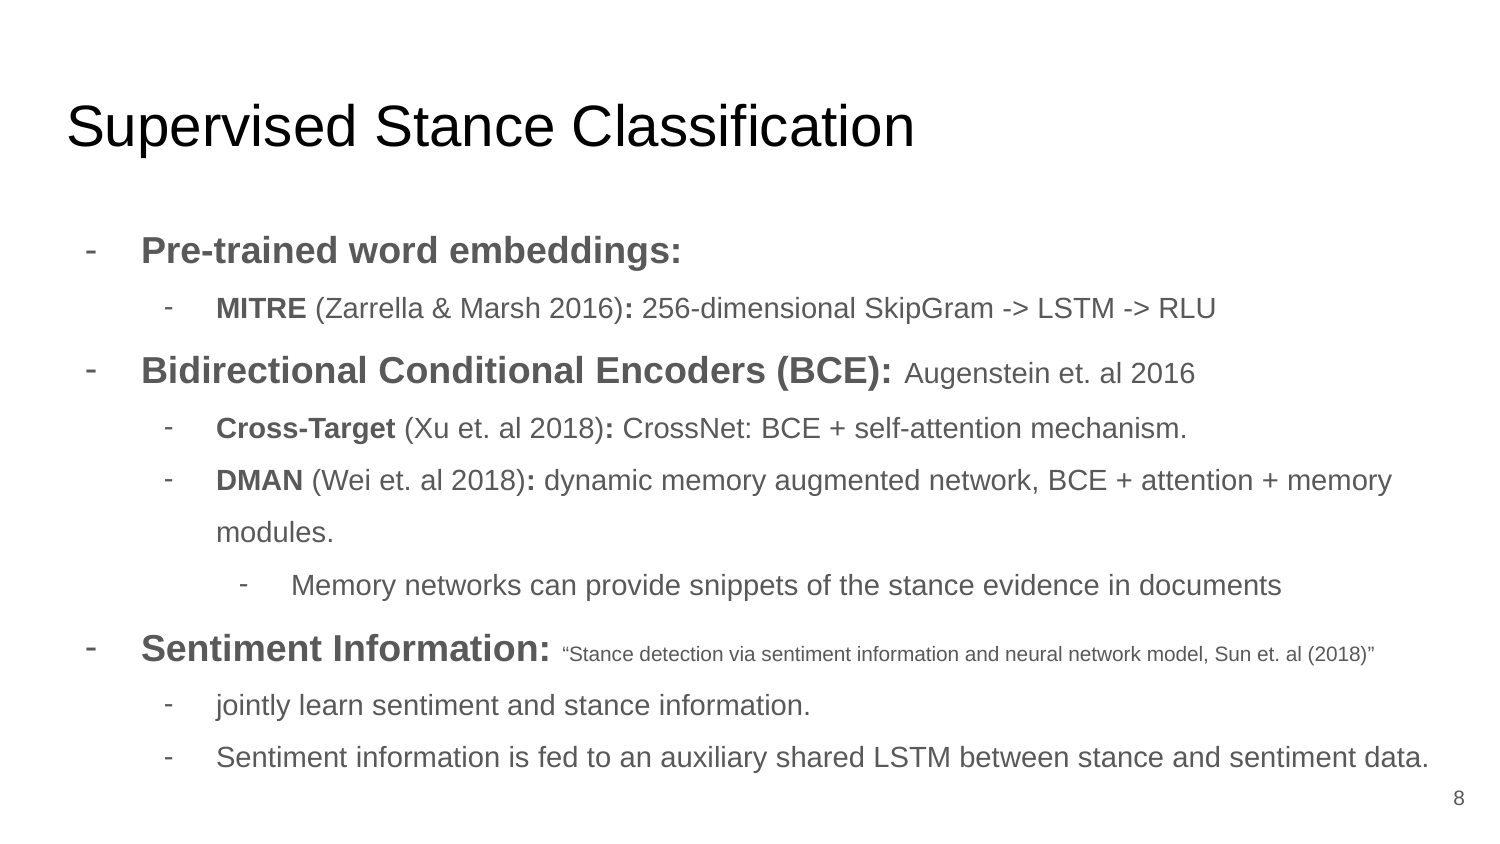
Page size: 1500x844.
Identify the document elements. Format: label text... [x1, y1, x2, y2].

slide_number 8 [1389, 764, 1480, 830]
title Supervised Stance Classification [51, 72, 1449, 167]
list Pre-trained word embeddings: MITRE (Zarrella & Marsh 2016): 256-dimensional SkipGram -> LSTM -> RLU Bidirectional Conditional Encoders (BCE): Augenstein et. al 2016 Cross-Target (Xu et. al 2018): CrossNet: BCE + self-attention mechanism. DMAN (Wei et. al 2018): dynamic memory augmented network, BCE + attention + memory modules. Memory networks can provide snippets of the stance evidence in documents Sentiment Information: “Stance detection via sentiment information and neural network model, Sun et. al (2018)” jointly learn sentiment and stance information. Sentiment information is fed to an auxiliary shared LSTM between stance and sentiment data. [51, 189, 1449, 750]
